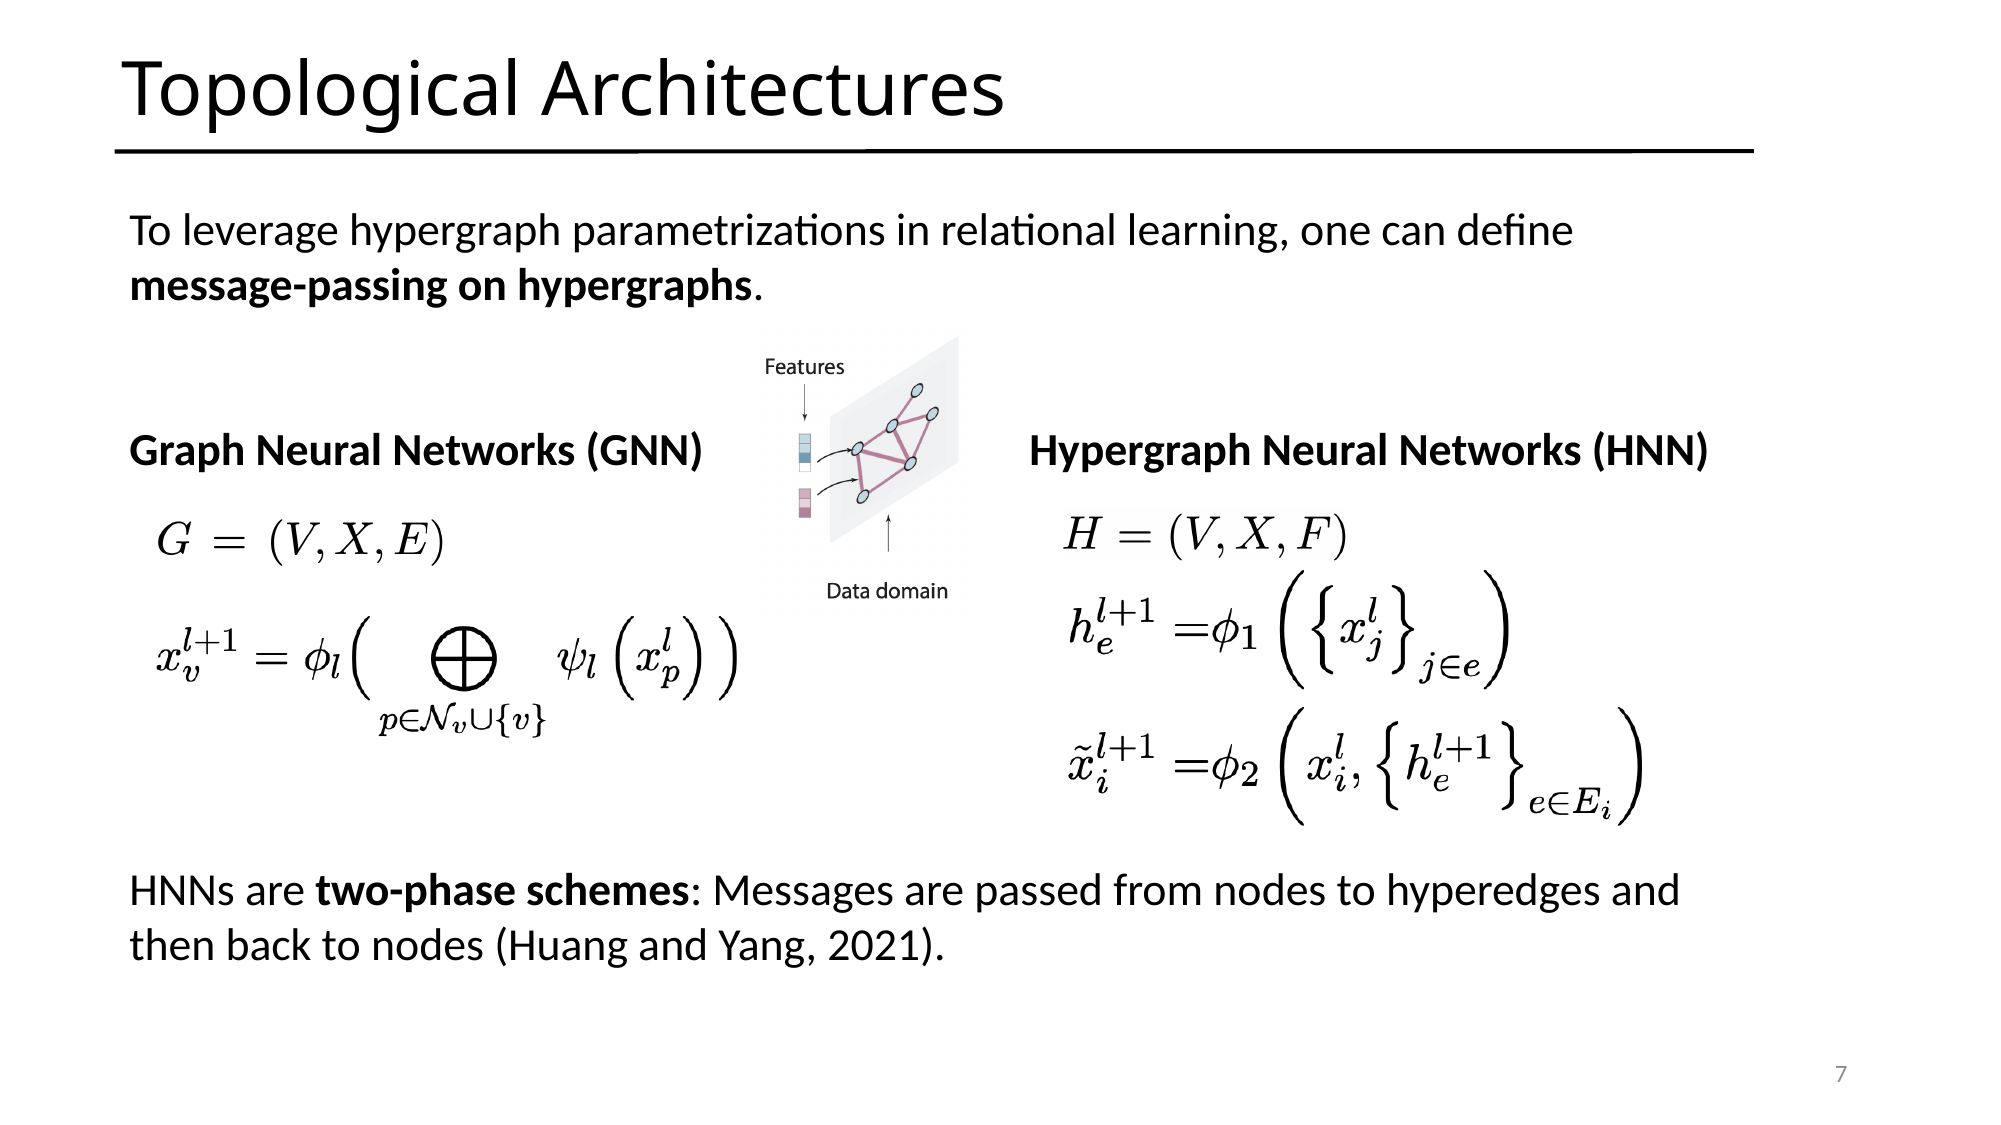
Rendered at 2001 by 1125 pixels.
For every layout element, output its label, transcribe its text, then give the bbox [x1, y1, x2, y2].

slide_number 7 [1412, 1042, 1863, 1103]
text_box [137, 498, 764, 764]
text_box To leverage hypergraph parametrizations in relational learning, one can define message-passing on hypergraphs. Graph Neural Networks (GNN) Hypergraph Neural Networks (HNN) HNNs are two-phase schemes: Messages are passed from nodes to hyperedges and then back to nodes (Huang and Yang, 2021). [114, 192, 1754, 977]
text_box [1037, 506, 1658, 848]
text_box Topological Architectures [106, 0, 1832, 201]
picture [752, 319, 970, 618]
